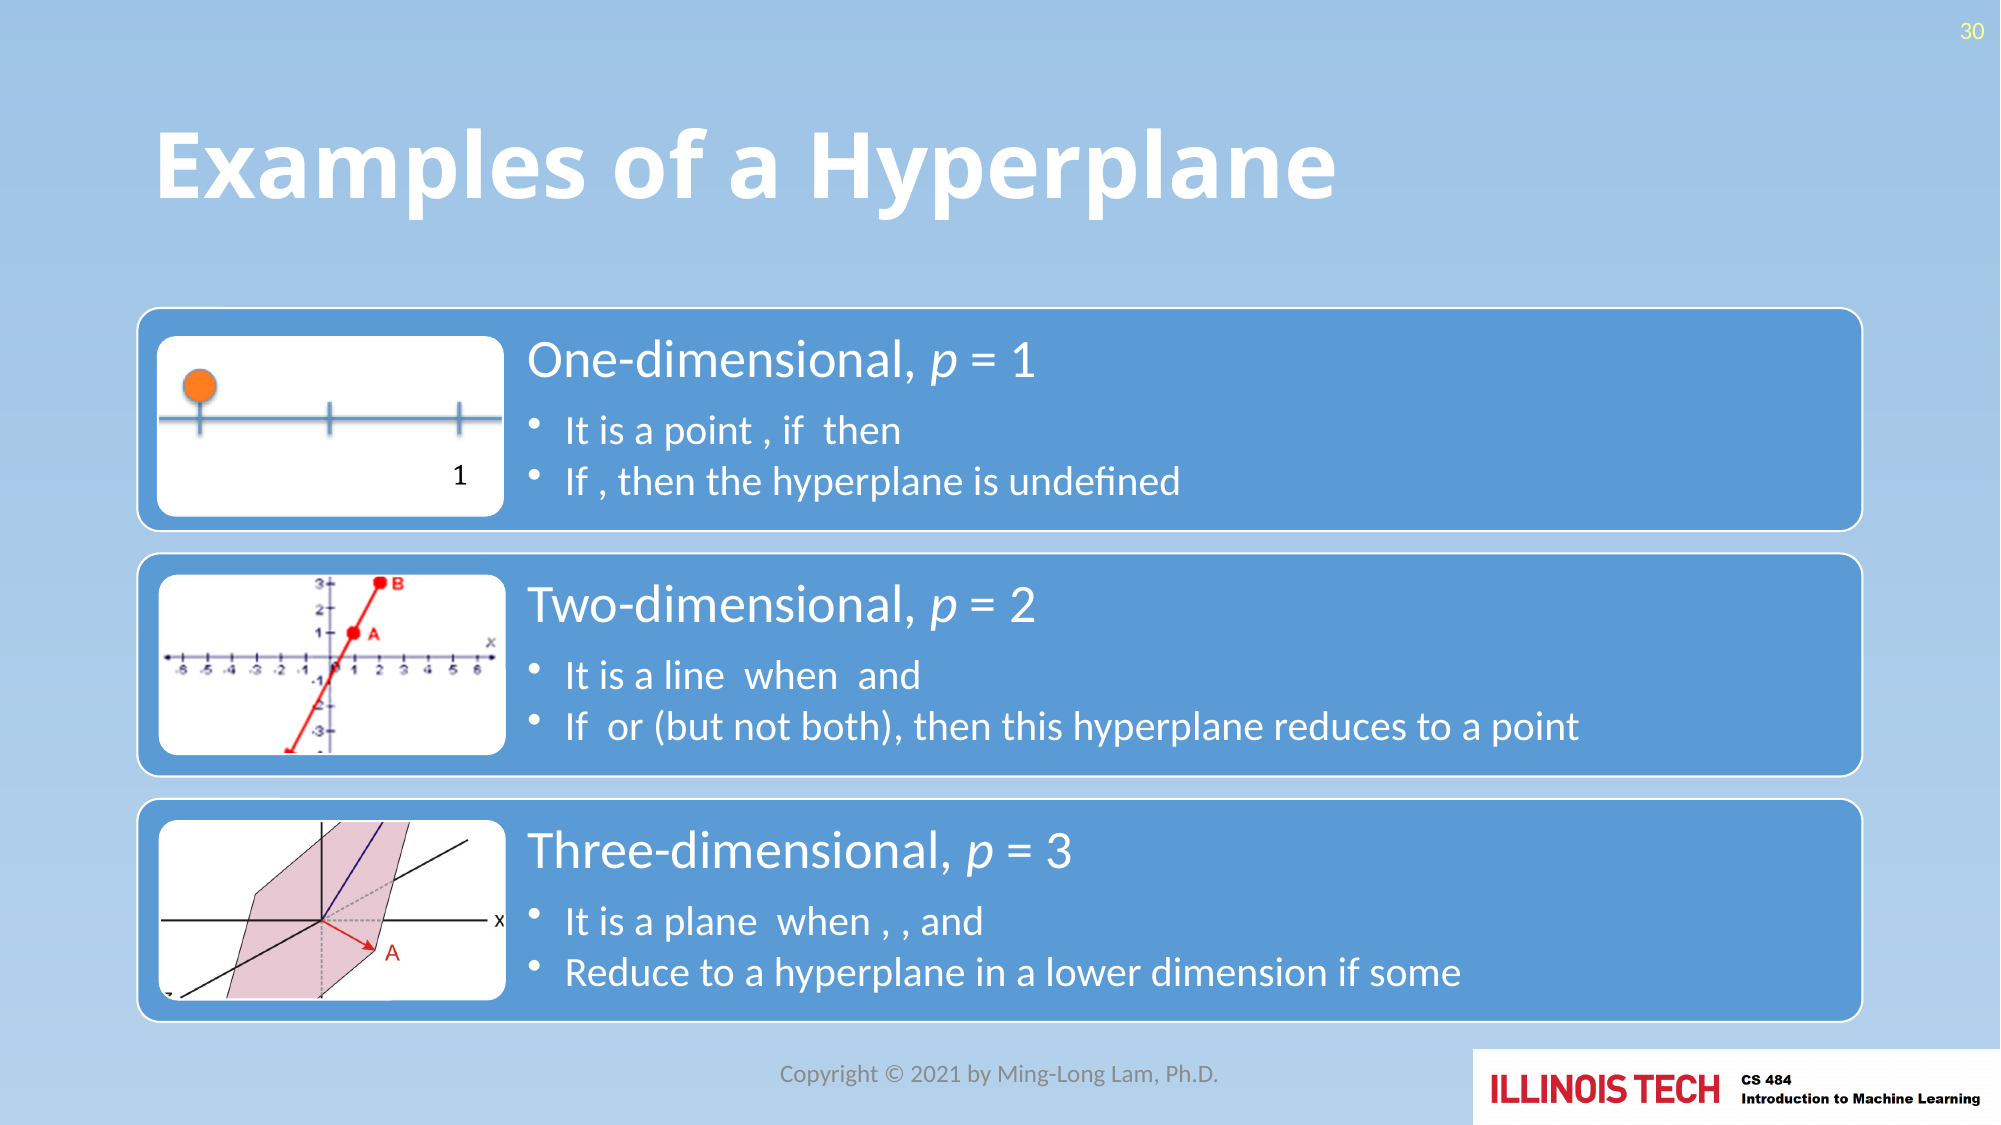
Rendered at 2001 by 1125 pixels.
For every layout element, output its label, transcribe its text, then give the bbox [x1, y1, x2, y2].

footer Copyright © 2021 by Ming-Long Lam, Ph.D. [662, 1042, 1338, 1103]
picture [161, 577, 503, 753]
picture [1473, 1049, 2000, 1125]
slide_number 30 [1550, 0, 2000, 60]
picture [159, 339, 501, 514]
picture [161, 823, 503, 998]
title Examples of a Hyperplane [137, 59, 1863, 278]
